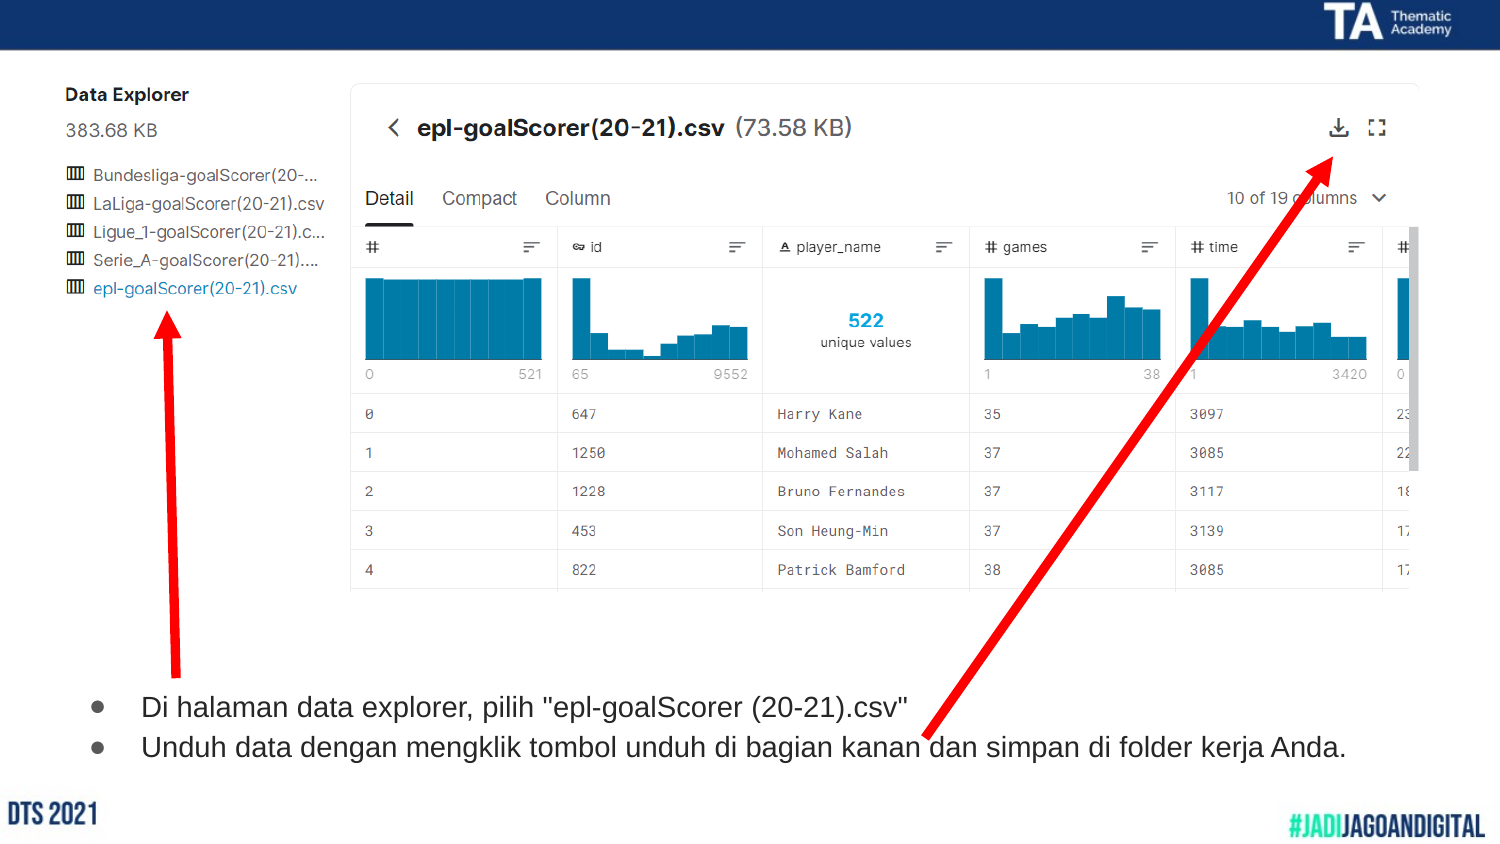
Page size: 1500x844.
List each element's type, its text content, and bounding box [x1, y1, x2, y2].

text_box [924, 156, 1334, 739]
list Di halaman data explorer, pilih "epl-goalScorer (20-21).csv" Unduh data dengan mengklik tombol unduh di bagian kanan dan simpan di folder kerja Anda. [51, 667, 1461, 809]
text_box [166, 310, 177, 679]
picture [0, 0, 1500, 844]
